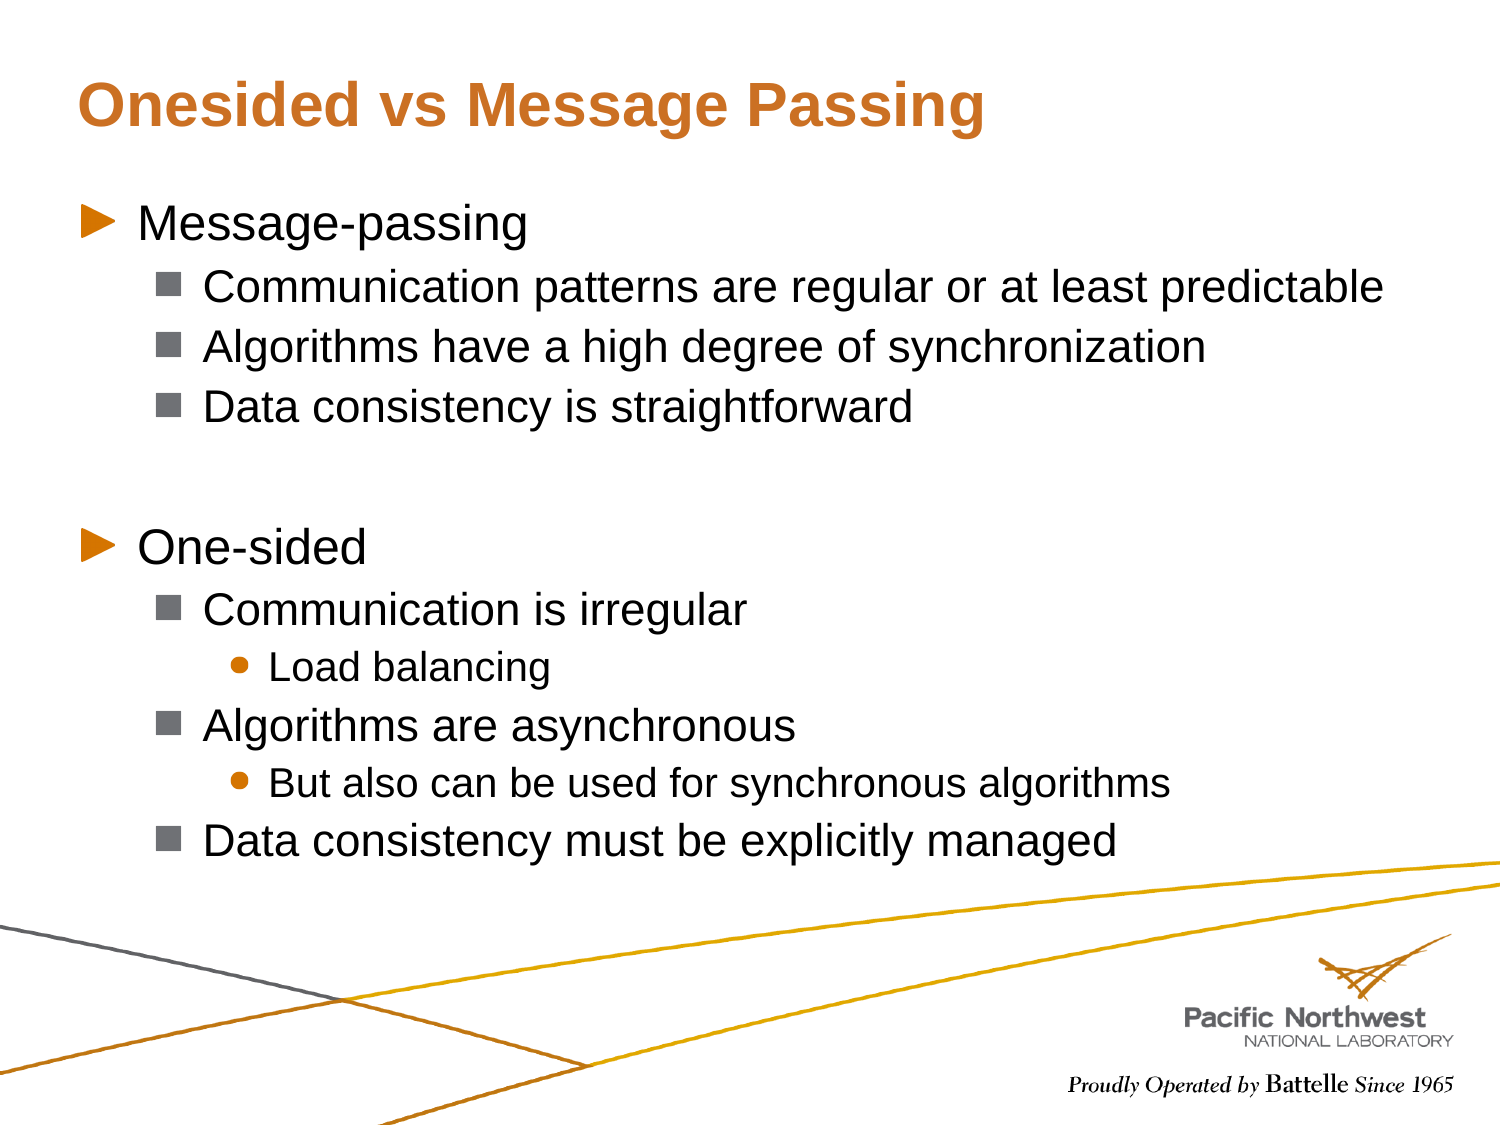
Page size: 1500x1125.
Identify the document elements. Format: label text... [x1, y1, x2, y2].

picture [230, 656, 249, 674]
picture [155, 710, 182, 736]
picture [155, 271, 182, 297]
title Onesided vs Message Passing [77, 75, 1424, 238]
picture [155, 594, 182, 621]
picture [80, 527, 116, 563]
picture [155, 392, 182, 418]
picture [0, 825, 1500, 1125]
picture [80, 203, 116, 239]
picture [155, 331, 182, 358]
list Message-passing Communication patterns are regular or at least predictable Algorithms have a high degree of synchronization Data consistency is straightforward One-sided Communication is irregular Load balancing Algorithms are asynchronous But also can be used for synchronous algorithms Data consistency must be explicitly managed [80, 199, 1424, 787]
picture [230, 771, 249, 790]
